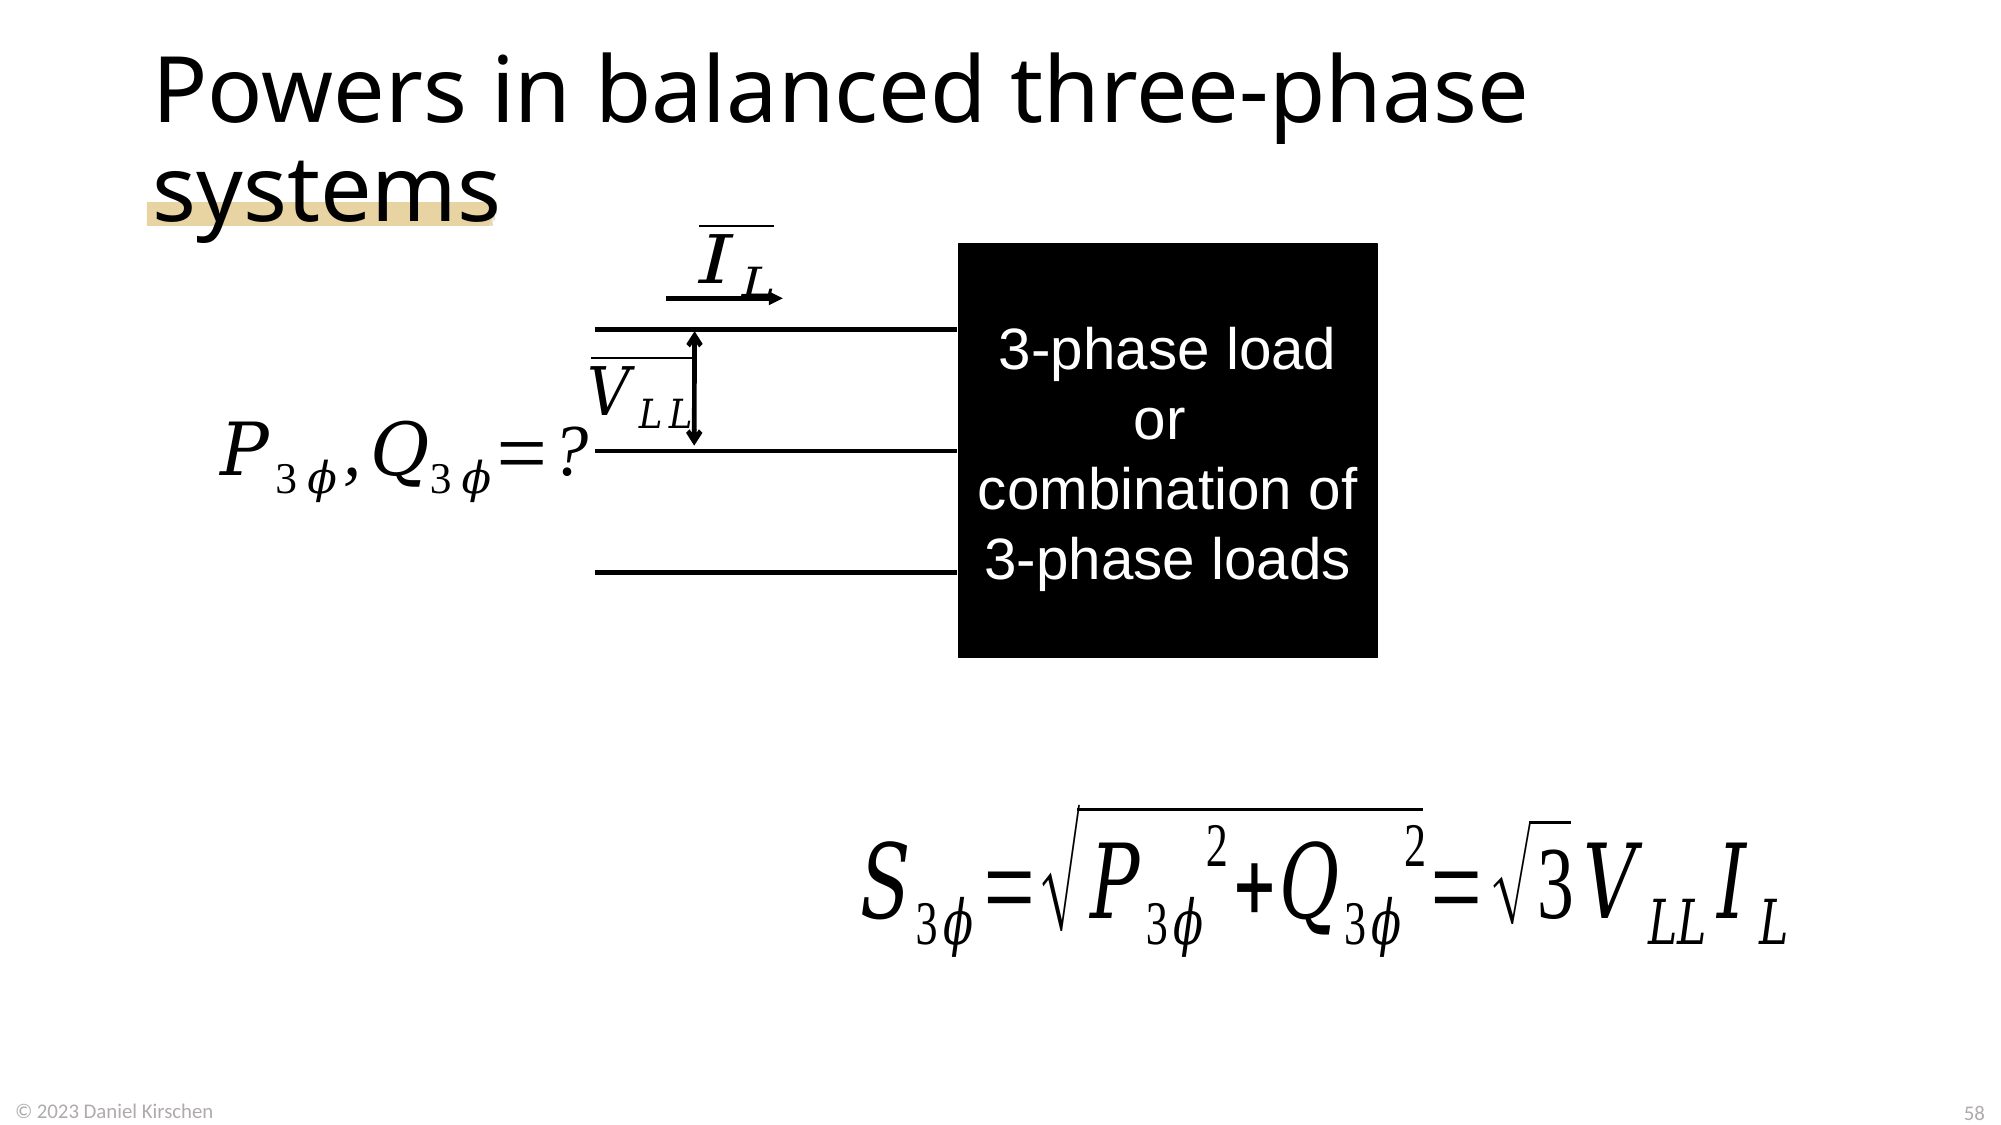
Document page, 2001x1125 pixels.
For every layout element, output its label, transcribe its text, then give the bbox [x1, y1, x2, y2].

slide_number © 2023 Daniel Kirschen [0, 1094, 546, 1125]
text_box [594, 244, 1378, 658]
slide_number 58 [1550, 1088, 2000, 1125]
title Powers in balanced three-phase systems [137, 59, 1863, 226]
